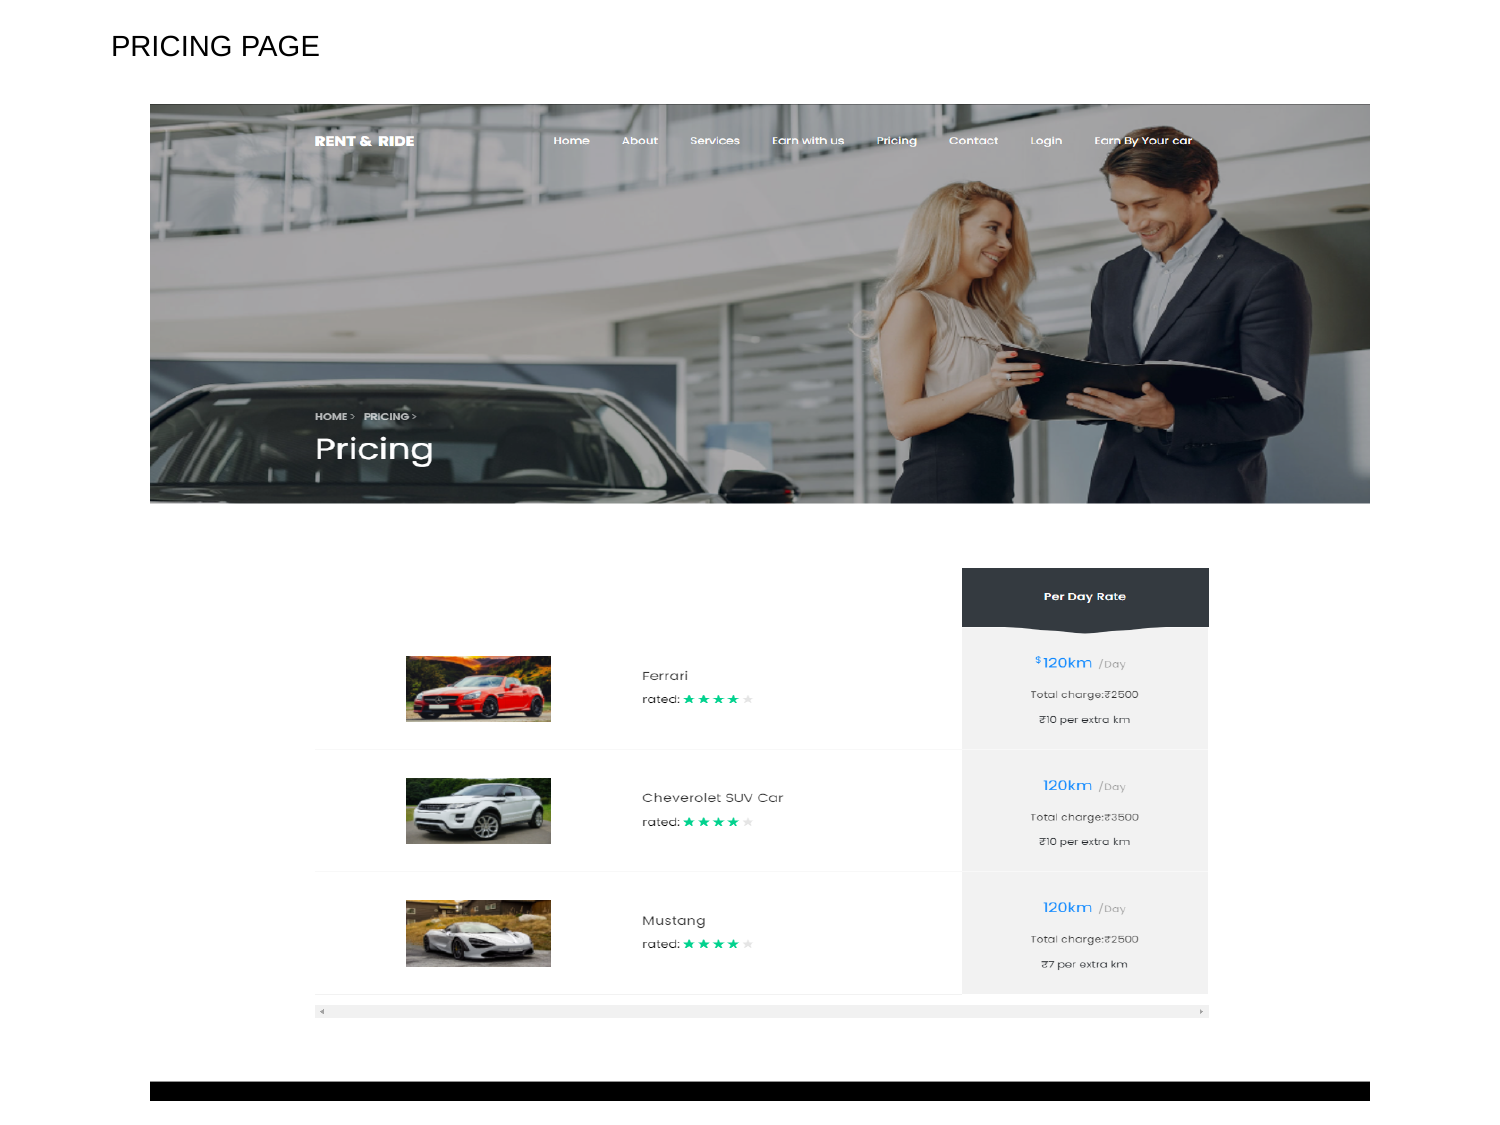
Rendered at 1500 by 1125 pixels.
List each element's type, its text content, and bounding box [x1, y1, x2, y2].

text_box PRICING PAGE [96, 19, 889, 70]
picture [149, 104, 1370, 1102]
